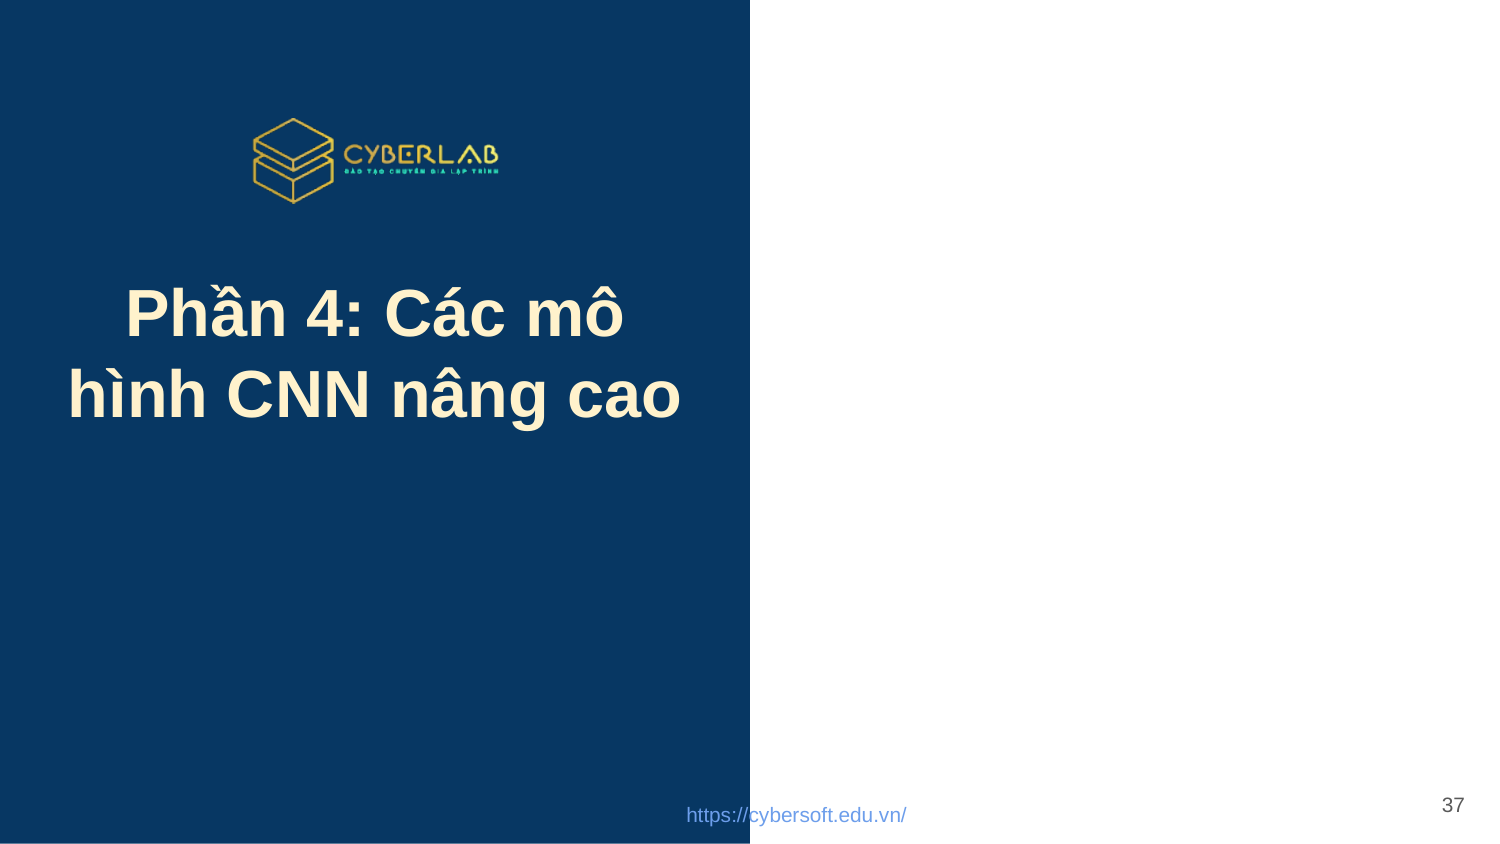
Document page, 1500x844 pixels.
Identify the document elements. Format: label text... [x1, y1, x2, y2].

title Phần 4: Các mô hình CNN nâng cao [43, 202, 708, 446]
slide_number 37 [1389, 782, 1480, 830]
picture [239, 118, 511, 202]
